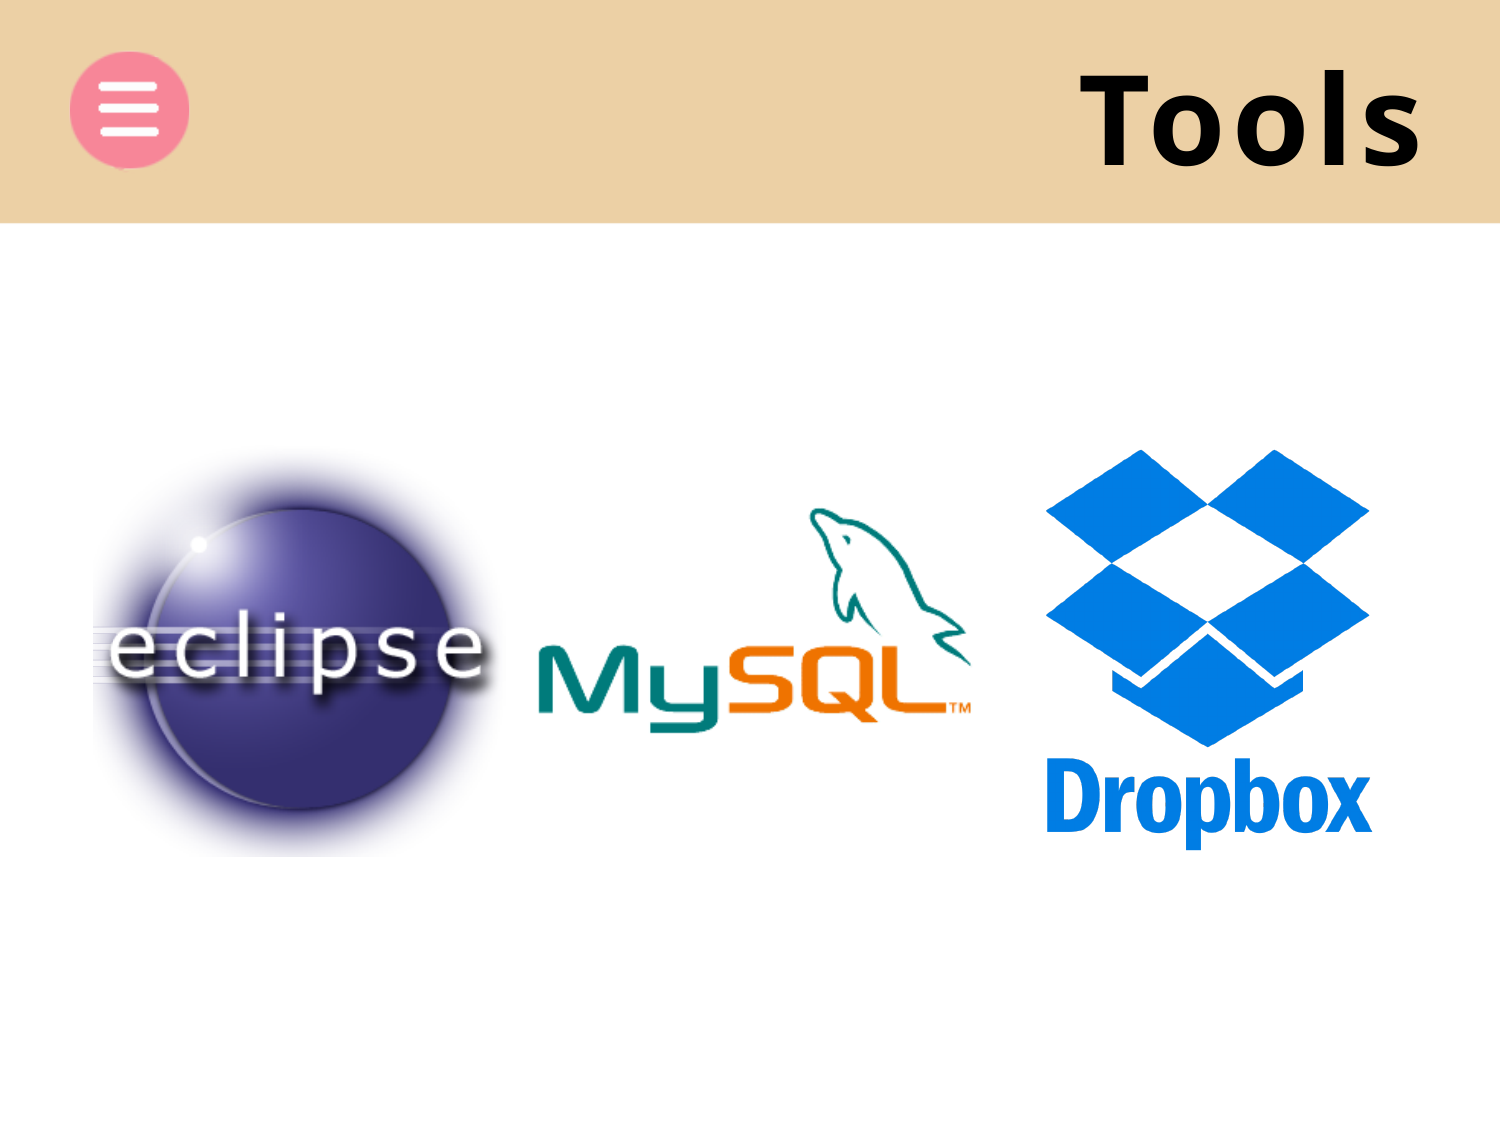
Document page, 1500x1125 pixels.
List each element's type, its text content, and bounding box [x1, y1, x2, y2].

picture [0, 0, 1500, 1125]
text_box Tools [1063, 33, 1438, 199]
